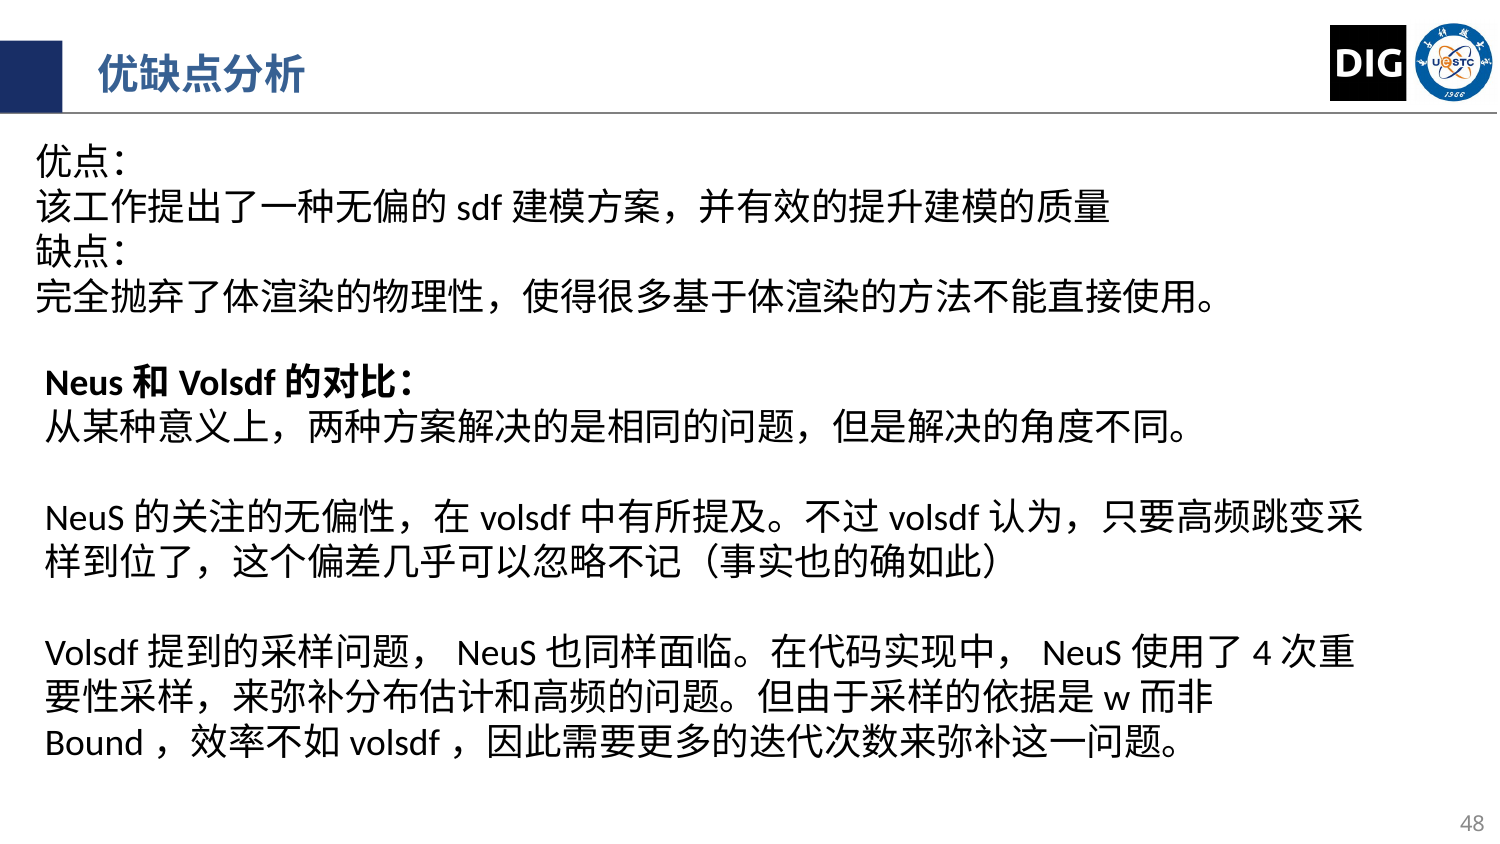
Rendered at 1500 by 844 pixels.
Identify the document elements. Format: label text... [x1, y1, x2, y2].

text_box 优缺点分析 [82, 40, 322, 106]
text_box 优点： 该工作提出了一种无偏的sdf建模方案，并有效的提升建模的质量 缺点： 完全抛弃了体渲染的物理性，使得很多基于体渲染的方法不能直接使用。 [20, 130, 1359, 326]
text_box Neus和Volsdf的对比： 从某种意义上，两种方案解决的是相同的问题，但是解决的角度不同。 NeuS的关注的无偏性，在volsdf中有所提及。不过volsdf认为，只要高频跳变采样到位了，这个偏差几乎可以忽略不记（事实也的确如此） Volsdf提到的采样问题，NeuS也同样面临。在代码实现中，NeuS使用了4次重要性采样，来弥补分布估计和高频的问题。但由于采样的依据是w而非Bound，效率不如volsdf，因此需要更多的迭代次数来弥补这一问题。 [29, 350, 1380, 816]
picture [1330, 19, 1498, 105]
text_box 48 [1149, 802, 1500, 844]
